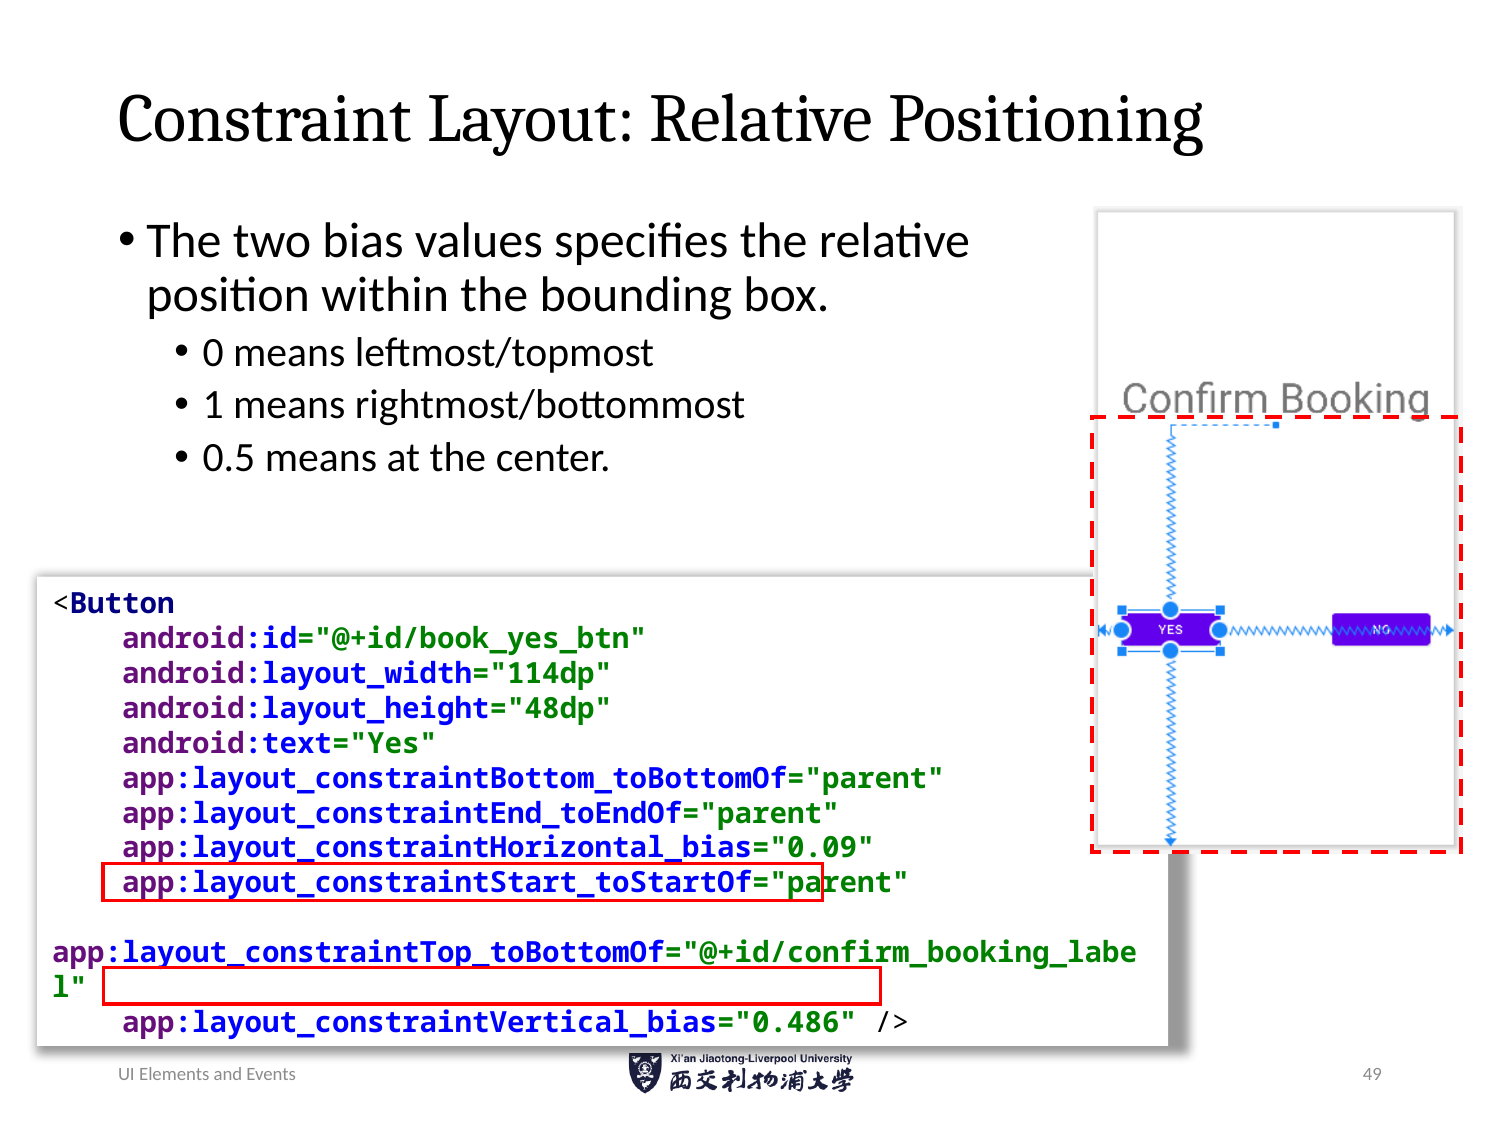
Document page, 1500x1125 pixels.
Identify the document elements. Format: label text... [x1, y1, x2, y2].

list The two bias values specifies the relative position within the bounding box. 0 means leftmost/topmost 1 means rightmost/bottommost 0.5 means at the center. [103, 206, 1031, 568]
text_box [102, 966, 881, 1005]
picture [625, 1049, 857, 1096]
slide_number 49 [1059, 1042, 1397, 1103]
picture [1093, 206, 1463, 854]
title Constraint Layout: Relative Positioning [103, 59, 1397, 178]
text_box [102, 863, 824, 902]
text_box <Button android:id="@+id/book_yes_btn" android:layout_width="114dp" android:layout_height="48dp" android:text="Yes" app:layout_constraintBottom_toBottomOf="parent" app:layout_constraintEnd_toEndOf="parent" app:layout_constraintHorizontal_bias="0.09" app:layout_constraintStart_toStartOf="parent" app:layout_constraintTop_toBottomOf="@+id/confirm_booking_label" app:layout_constraintVertical_bias="0.486" /> [37, 576, 1169, 1046]
slide_number UI Elements and Events [103, 1063, 441, 1103]
